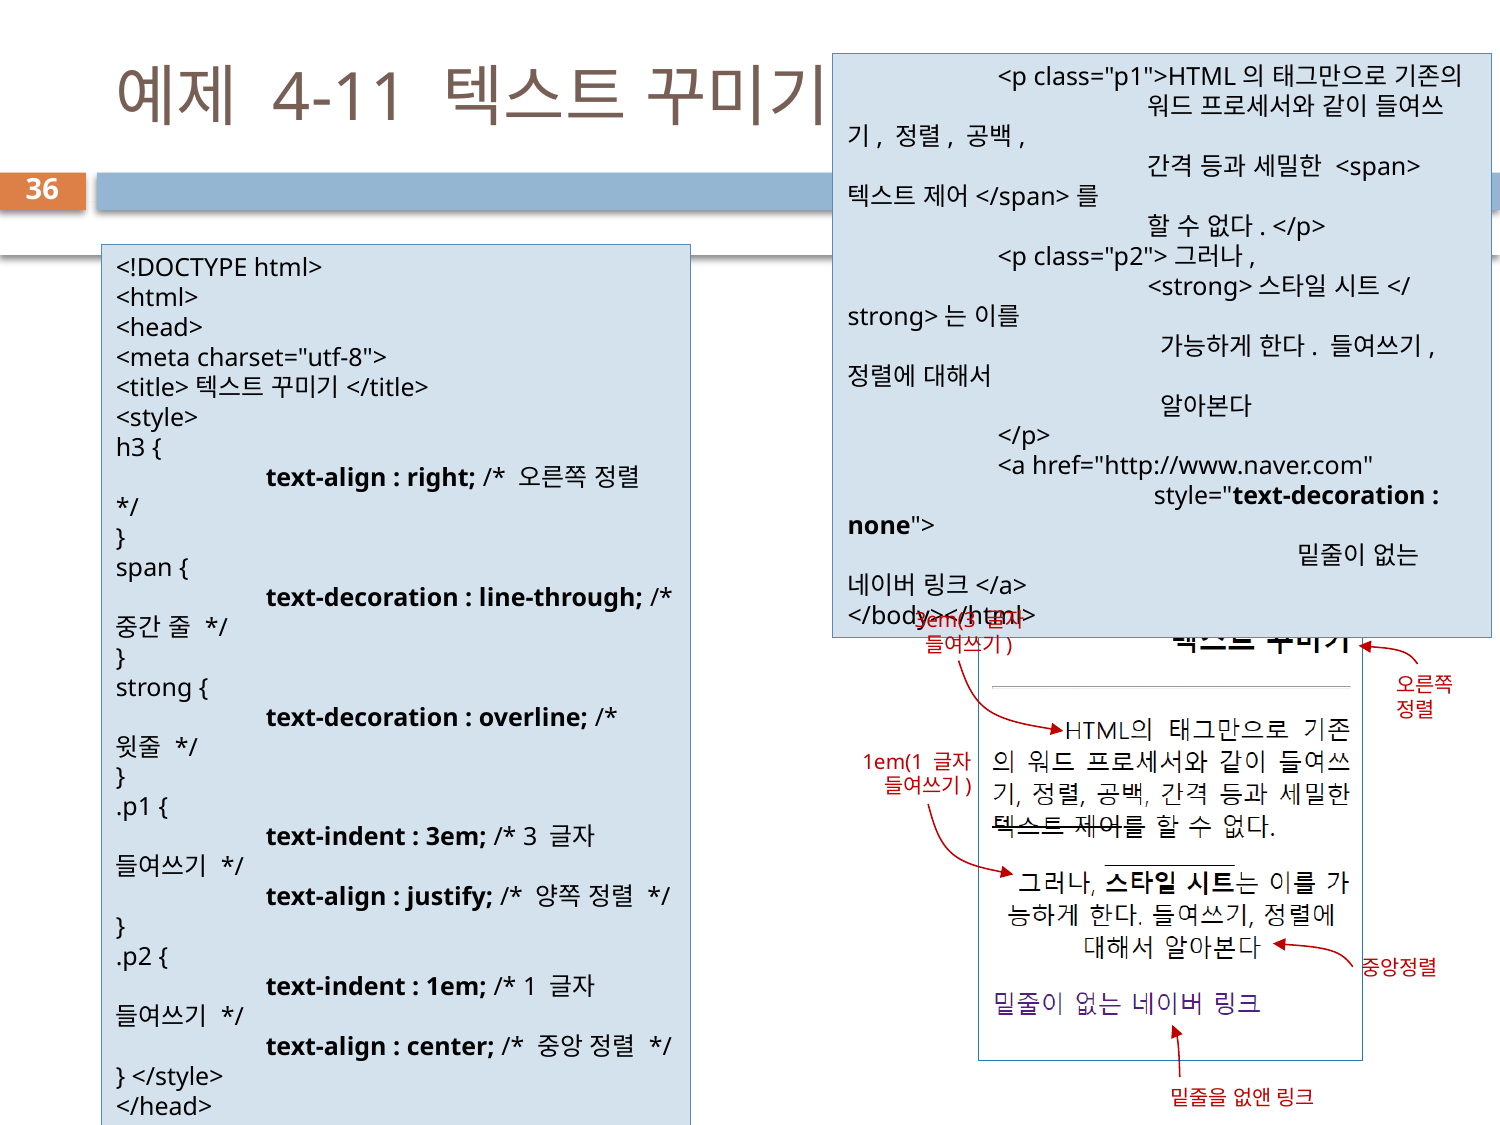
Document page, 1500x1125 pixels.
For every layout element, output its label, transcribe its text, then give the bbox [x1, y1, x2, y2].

text_box 밑줄을 없앤 링크 [1155, 1077, 1330, 1117]
text_box 1em(1 글자 들여쓰기) [847, 740, 973, 806]
text_box <p class="p1">HTML의 태그만으로 기존의 워드 프로세서와 같이 들여쓰기, 정렬, 공백, 간격 등과 세밀한 <span>텍스트 제어</span>를 할 수 없다. </p> <p class="p2">그러나, <strong>스타일 시트</strong>는 이를 가능하게 한다. 들여쓰기, 정렬에 대해서 알아본다 </p> <a href="http://www.naver.com" style="text-decoration : none"> 밑줄이 없는 네이버 링크</a> </body></html> [832, 53, 1492, 638]
text_box [927, 806, 973, 867]
slide_number 36 [0, 170, 87, 211]
text_box <!DOCTYPE html> <html> <head> <meta charset="utf-8"> <title>텍스트 꾸미기</title> <style> h3 { text-align : right; /* 오른쪽 정렬 */ } span { text-decoration : line-through; /* 중간 줄 */ } strong { text-decoration : overline; /* 윗줄 */ } .p1 { text-indent : 3em; /* 3 글자 들여쓰기 */ text-align : justify; /* 양쪽 정렬 */ } .p2 { text-indent : 1em; /* 1 글자 들여쓰기 */ text-align : center; /* 중앙 정렬 */ } </style> </head> <body> <h3>텍스트 꾸미기</h3> <hr> [101, 244, 691, 1125]
text_box [1177, 1069, 1182, 1077]
text_box 3em(3 글자 들여쓰기) [899, 599, 973, 665]
title 예제 4-11 텍스트 꾸미기 [100, 37, 1438, 149]
text_box [1366, 640, 1419, 663]
text_box 오른쪽 정렬 [1381, 663, 1469, 729]
picture [978, 502, 1363, 1061]
text_box 중앙정렬 [1366, 947, 1453, 988]
text_box [957, 660, 973, 698]
